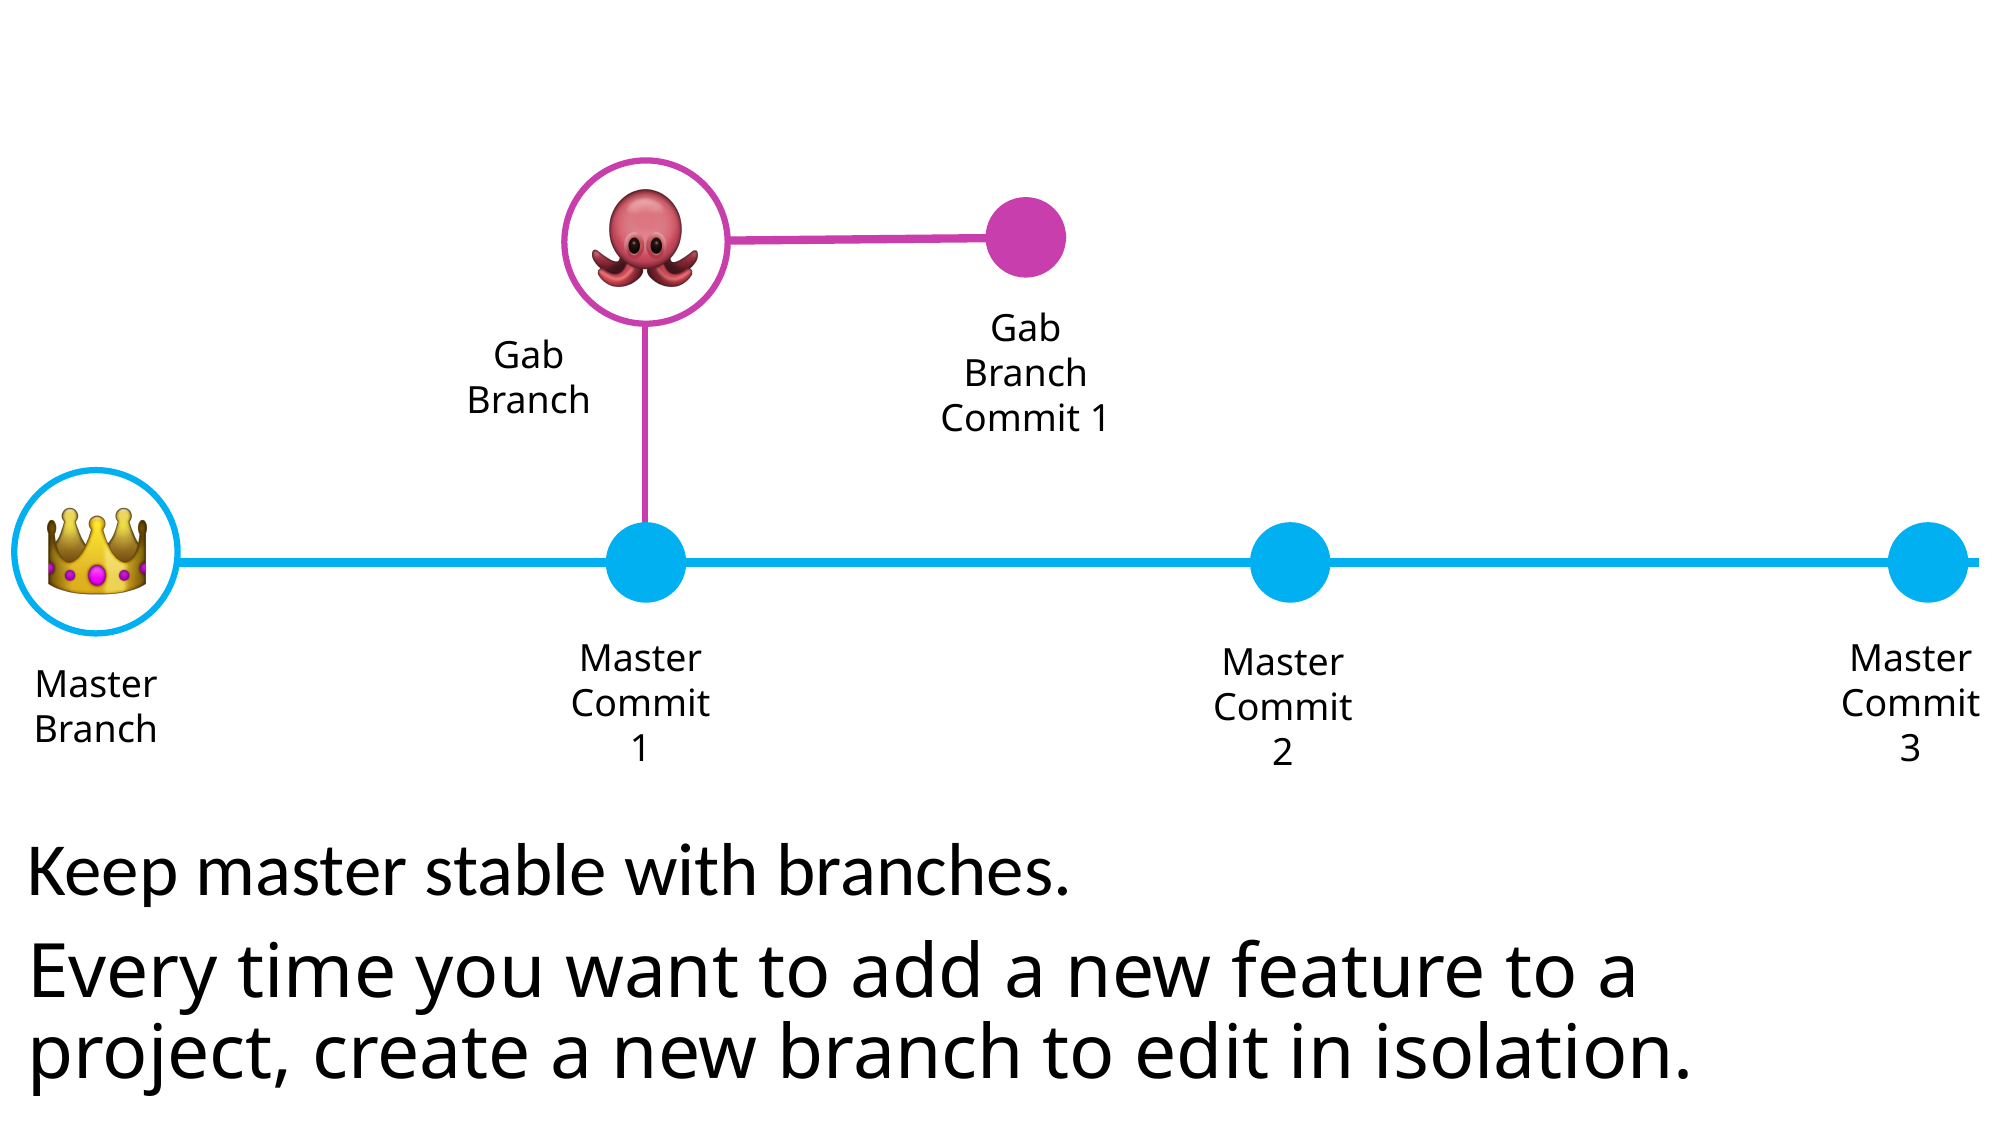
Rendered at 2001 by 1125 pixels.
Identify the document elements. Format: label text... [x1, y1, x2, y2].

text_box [564, 237, 591, 243]
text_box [698, 237, 1067, 243]
text_box Master Commit 3 [1817, 626, 2000, 777]
text_box [604, 521, 688, 562]
text_box [563, 159, 729, 325]
text_box [1886, 563, 1970, 604]
text_box [1248, 563, 1332, 604]
text_box [1886, 521, 1970, 562]
text_box [984, 243, 1067, 279]
text_box [13, 469, 179, 635]
text_box Master Commit 2 [1189, 630, 1377, 781]
text_box Gab Branch [411, 323, 646, 429]
text_box [1248, 521, 1332, 562]
text_box Master Commit 1 [547, 626, 734, 777]
text_box [604, 563, 688, 604]
text_box Gab Branch Commit 1 [908, 297, 1144, 447]
picture [47, 501, 147, 601]
text_box Master Branch [0, 652, 197, 758]
list Keep master stable with branches. Every time you want to add a new feature to a project, create a new branch to edit in isolation. [12, 823, 1904, 1125]
picture [591, 189, 698, 287]
text_box [984, 196, 1067, 234]
